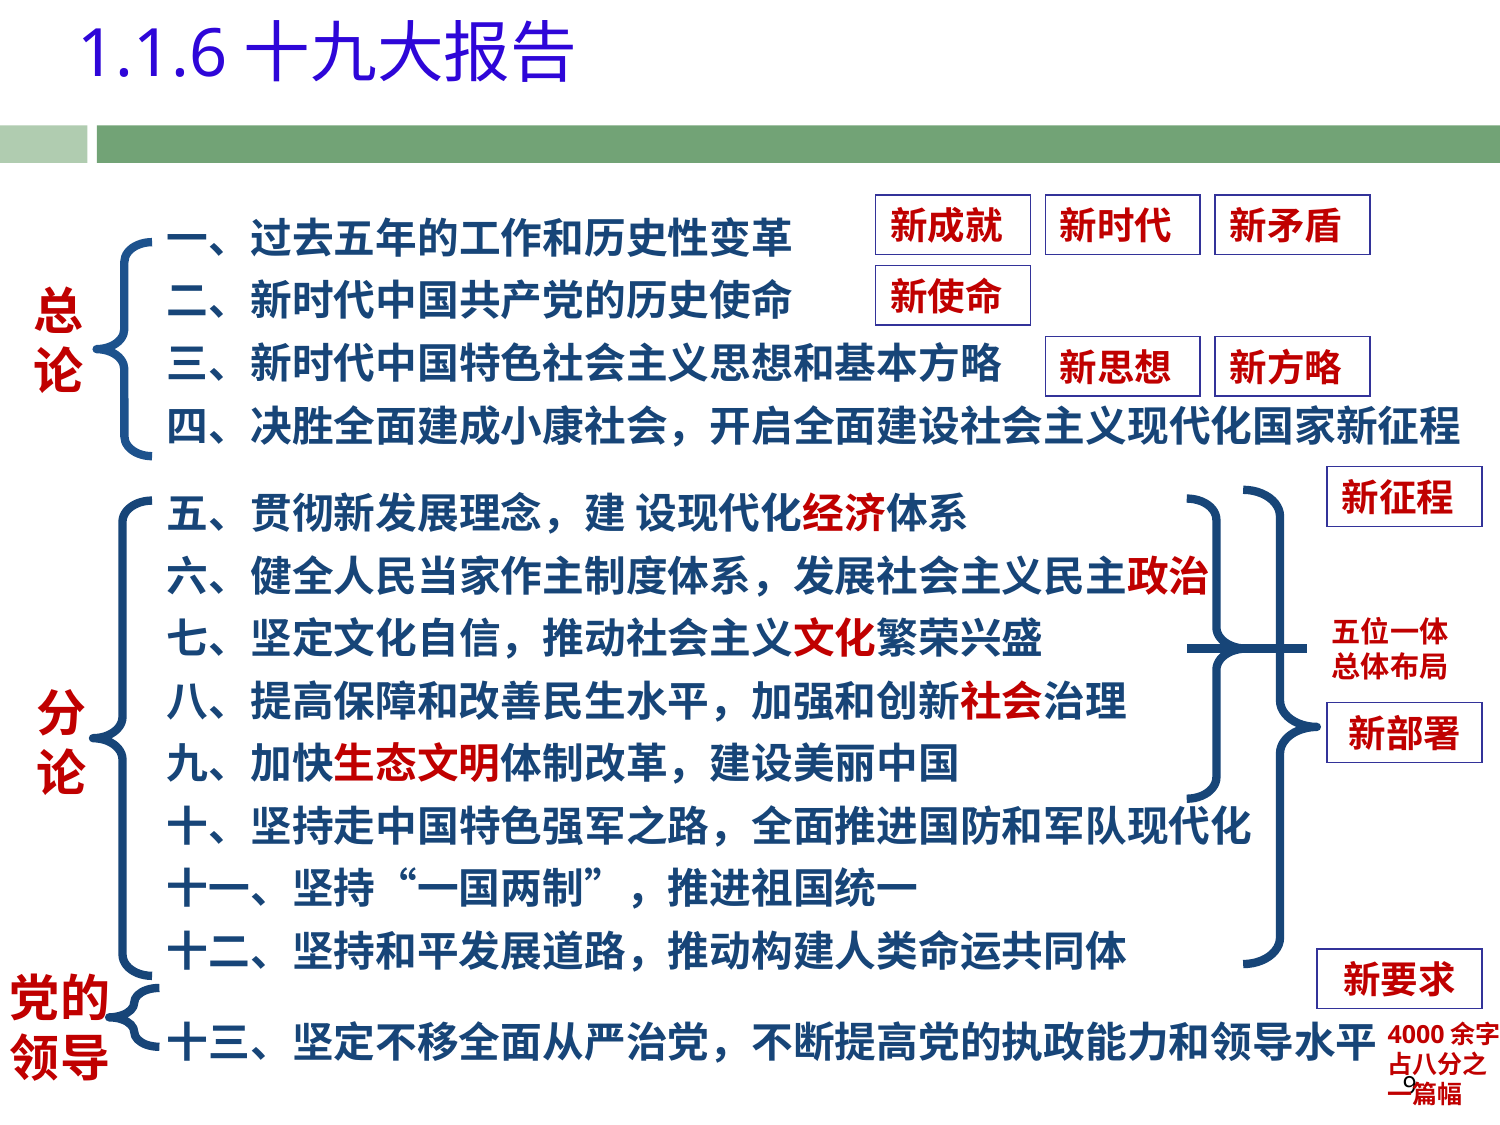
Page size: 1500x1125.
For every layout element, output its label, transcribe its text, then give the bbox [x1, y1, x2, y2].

text_box [1186, 498, 1228, 644]
text_box 新矛盾 [1215, 194, 1370, 255]
text_box 分论 [21, 674, 65, 809]
text_box 新成就 [875, 194, 1031, 255]
text_box 新思想 [1045, 336, 1201, 397]
text_box 新部署 [1327, 702, 1483, 763]
text_box [1243, 489, 1281, 644]
text_box 新使命 [875, 265, 1031, 326]
text_box 新要求 [1316, 948, 1483, 1009]
text_box [1186, 645, 1229, 799]
text_box [96, 242, 153, 457]
text_box 总论 [18, 272, 62, 408]
text_box 一、过去五年的工作和历史性变革 二、新时代中国共产党的历史使命 三、新时代中国特色社会主义思想和基本方略 四、决胜全面建成小康社会，开启全面建设社会主义现代化国家新征程 五、贯彻新发展理念，建 设现代化经济体系 六、健全人民当家作主制度体系，发展社会主义民主政治 七、坚定文化自信，推动社会主义文化繁荣兴盛 八、提高保障和改善民生水平，加强和创新社会治理 九、加快生态文明体制改革，建设美丽中国 十、坚持走中国特色强军之路，全面推进国防和军队现代化 十一、坚持“一国两制”，推进祖国统一 十二、坚持和平发展道路，推动构建人类命运共同体 十三、坚定不移全面从严治党，不断提高党的执政能力和领导水平 [152, 204, 1500, 1106]
text_box 五位一体总体布局 [1316, 606, 1472, 692]
text_box 新征程 [1327, 466, 1483, 527]
text_box 1.1.6十九大报告 [62, 0, 1487, 101]
text_box 新时代 [1045, 194, 1201, 255]
text_box 4000余字 占八分之一篇幅 [1372, 1011, 1500, 1117]
text_box 新方略 [1215, 336, 1370, 397]
text_box [92, 500, 153, 958]
text_box 党的领导 [0, 958, 160, 1094]
text_box [1243, 653, 1317, 965]
